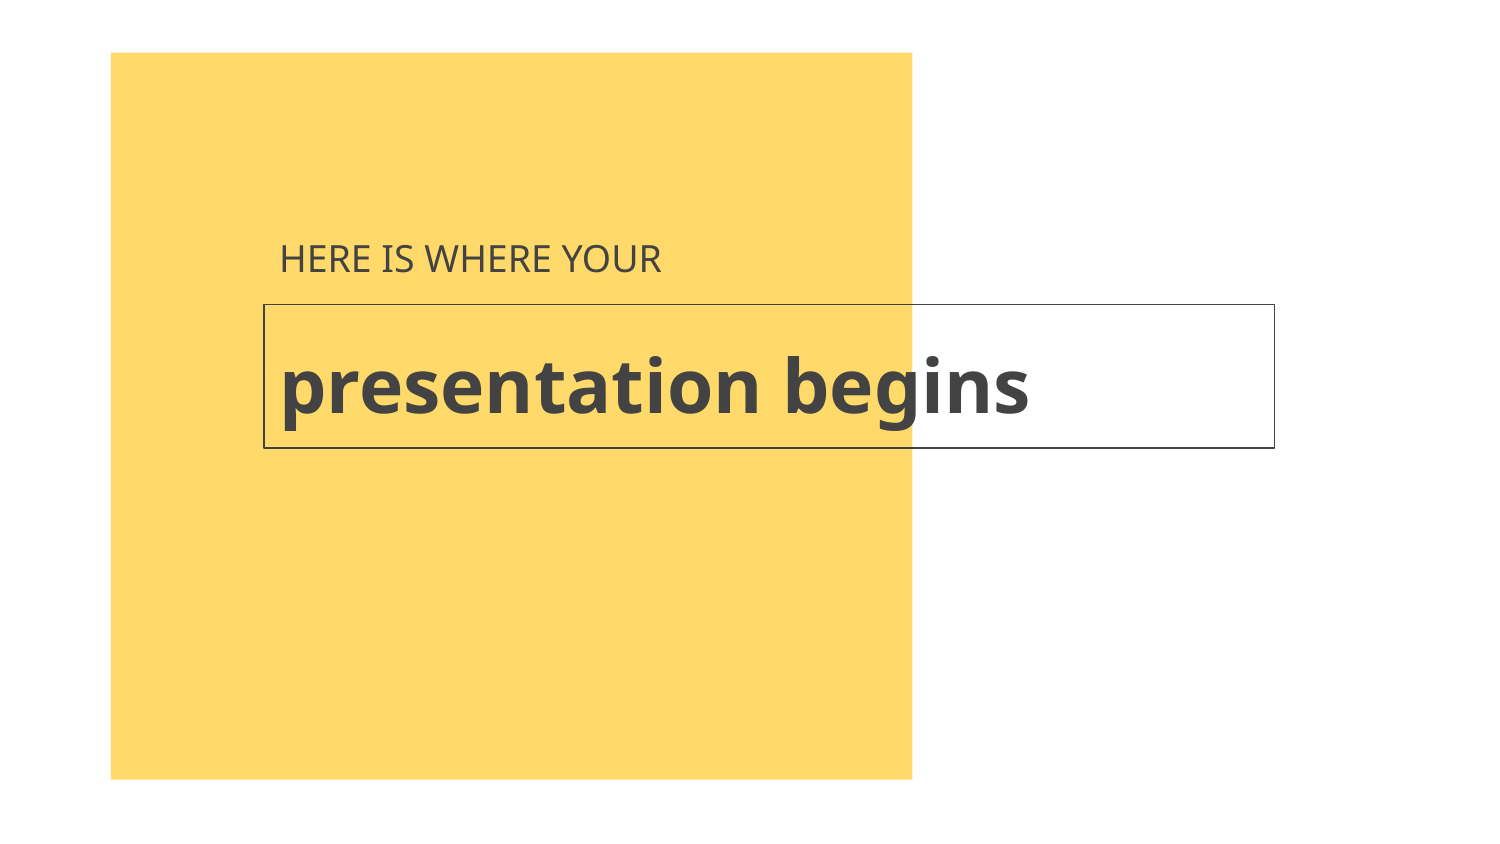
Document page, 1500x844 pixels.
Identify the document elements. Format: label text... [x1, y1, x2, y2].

text_box HERE IS WHERE YOUR [264, 200, 922, 309]
title presentation begins [261, 301, 1277, 451]
